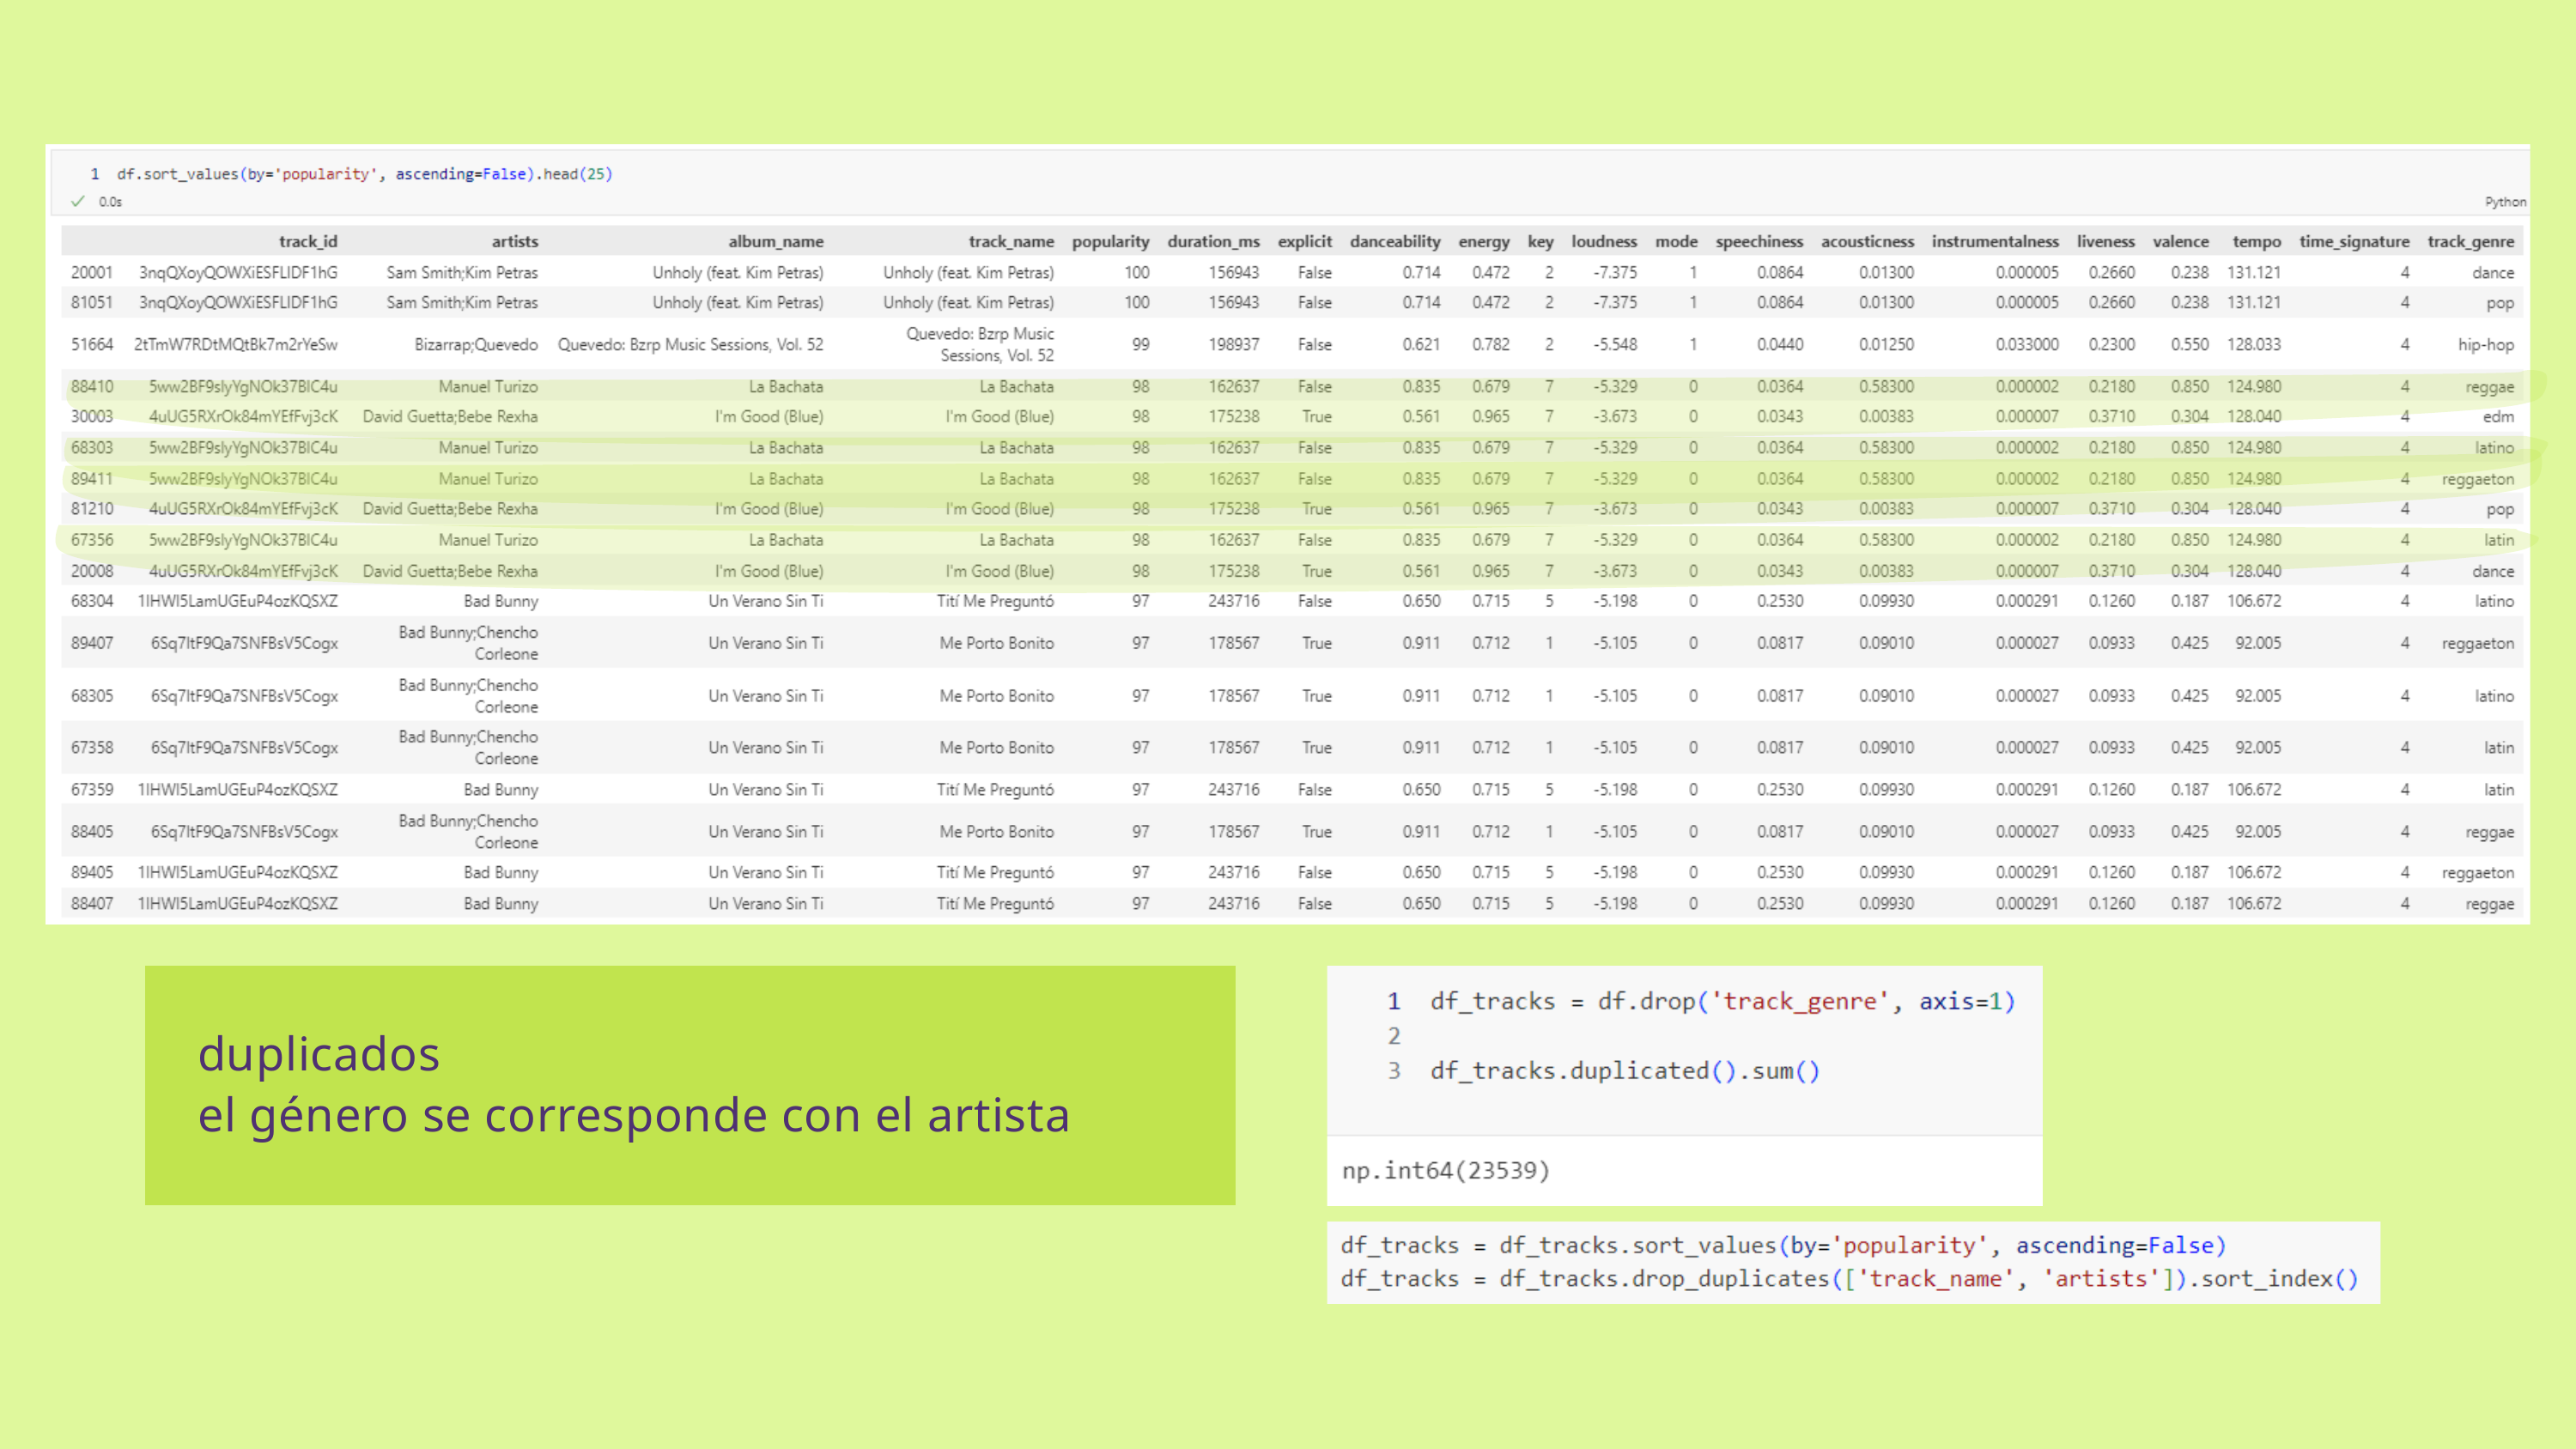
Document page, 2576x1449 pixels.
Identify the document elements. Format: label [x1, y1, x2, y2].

text_box [46, 144, 2530, 925]
text_box [60, 445, 2546, 496]
text_box [144, 965, 1236, 1206]
text_box [1327, 966, 2043, 1206]
text_box [64, 366, 2552, 411]
text_box [1327, 1222, 2381, 1304]
text_box [52, 519, 2545, 555]
text_box [62, 430, 2554, 469]
